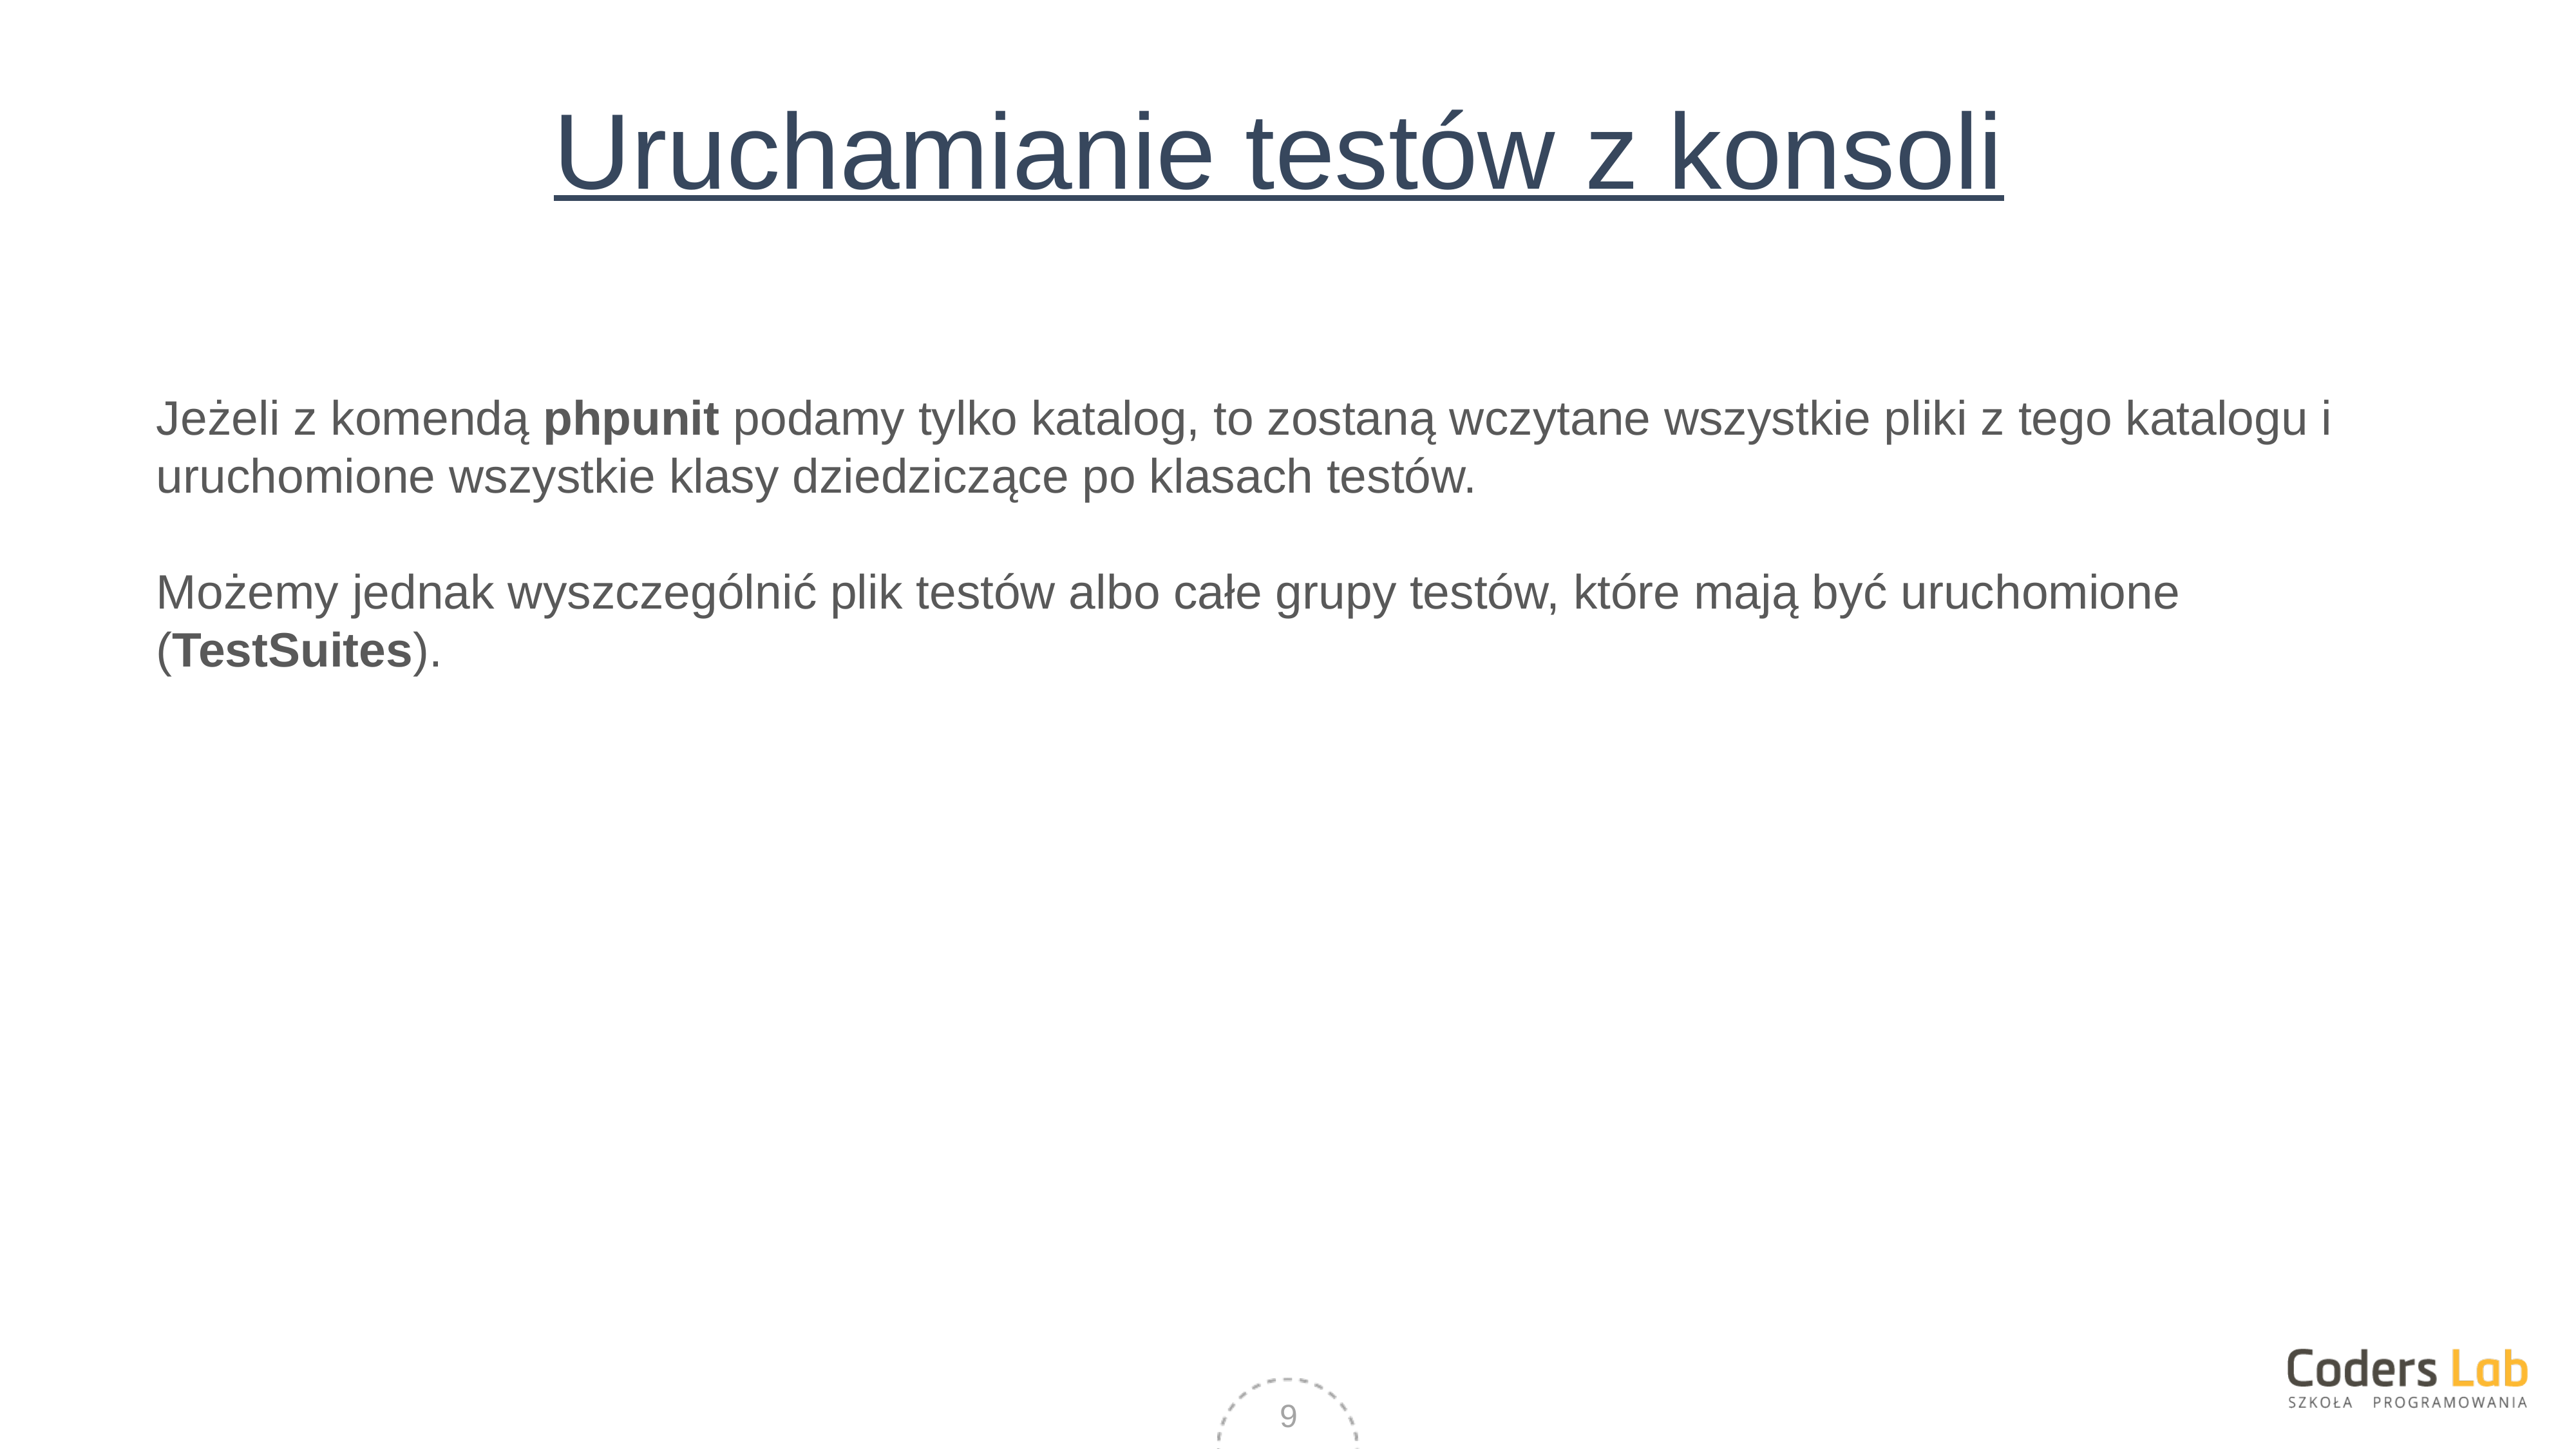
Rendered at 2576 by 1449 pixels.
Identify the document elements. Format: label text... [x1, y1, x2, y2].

slide_number 9 [1266, 1395, 1311, 1444]
picture [2282, 1340, 2533, 1421]
title Uruchamianie testów z konsoli [290, 77, 2269, 208]
text_box Jeżeli z komendą phpunit podamy tylko katalog, to zostaną wczytane wszystkie pliki z tego katalogu i uruchomione wszystkie klasy dziedziczące po klasach testów. Możemy jednak wyszczególnić plik testów albo całe grupy testów, które mają być uruchomione (TestSuites). [147, 382, 2437, 682]
picture [1217, 1378, 1359, 1449]
